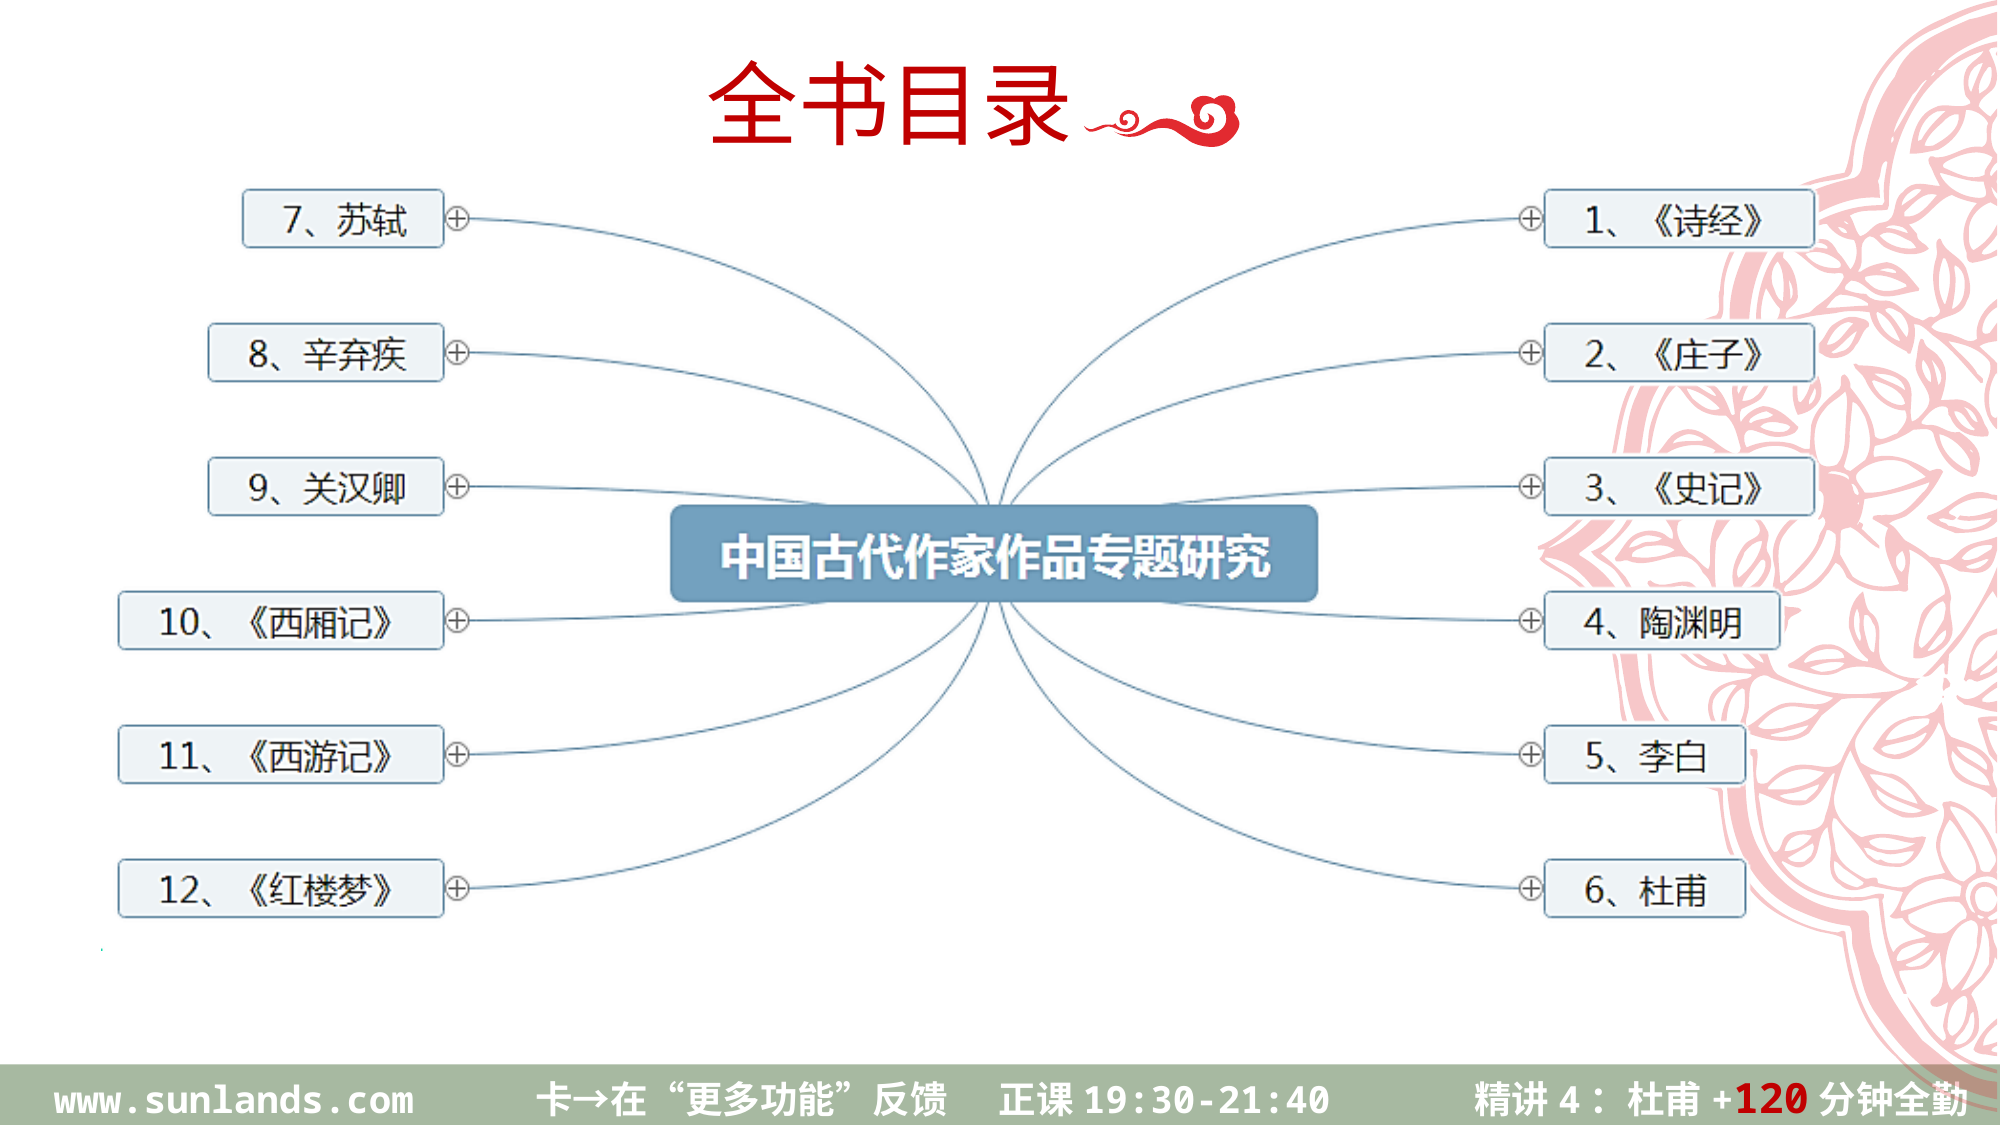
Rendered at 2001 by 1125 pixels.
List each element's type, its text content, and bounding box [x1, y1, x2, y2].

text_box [1836, 324, 2000, 788]
picture [101, 174, 1829, 951]
text_box [1163, 95, 1240, 147]
text_box 全书目录 [617, 33, 1163, 170]
